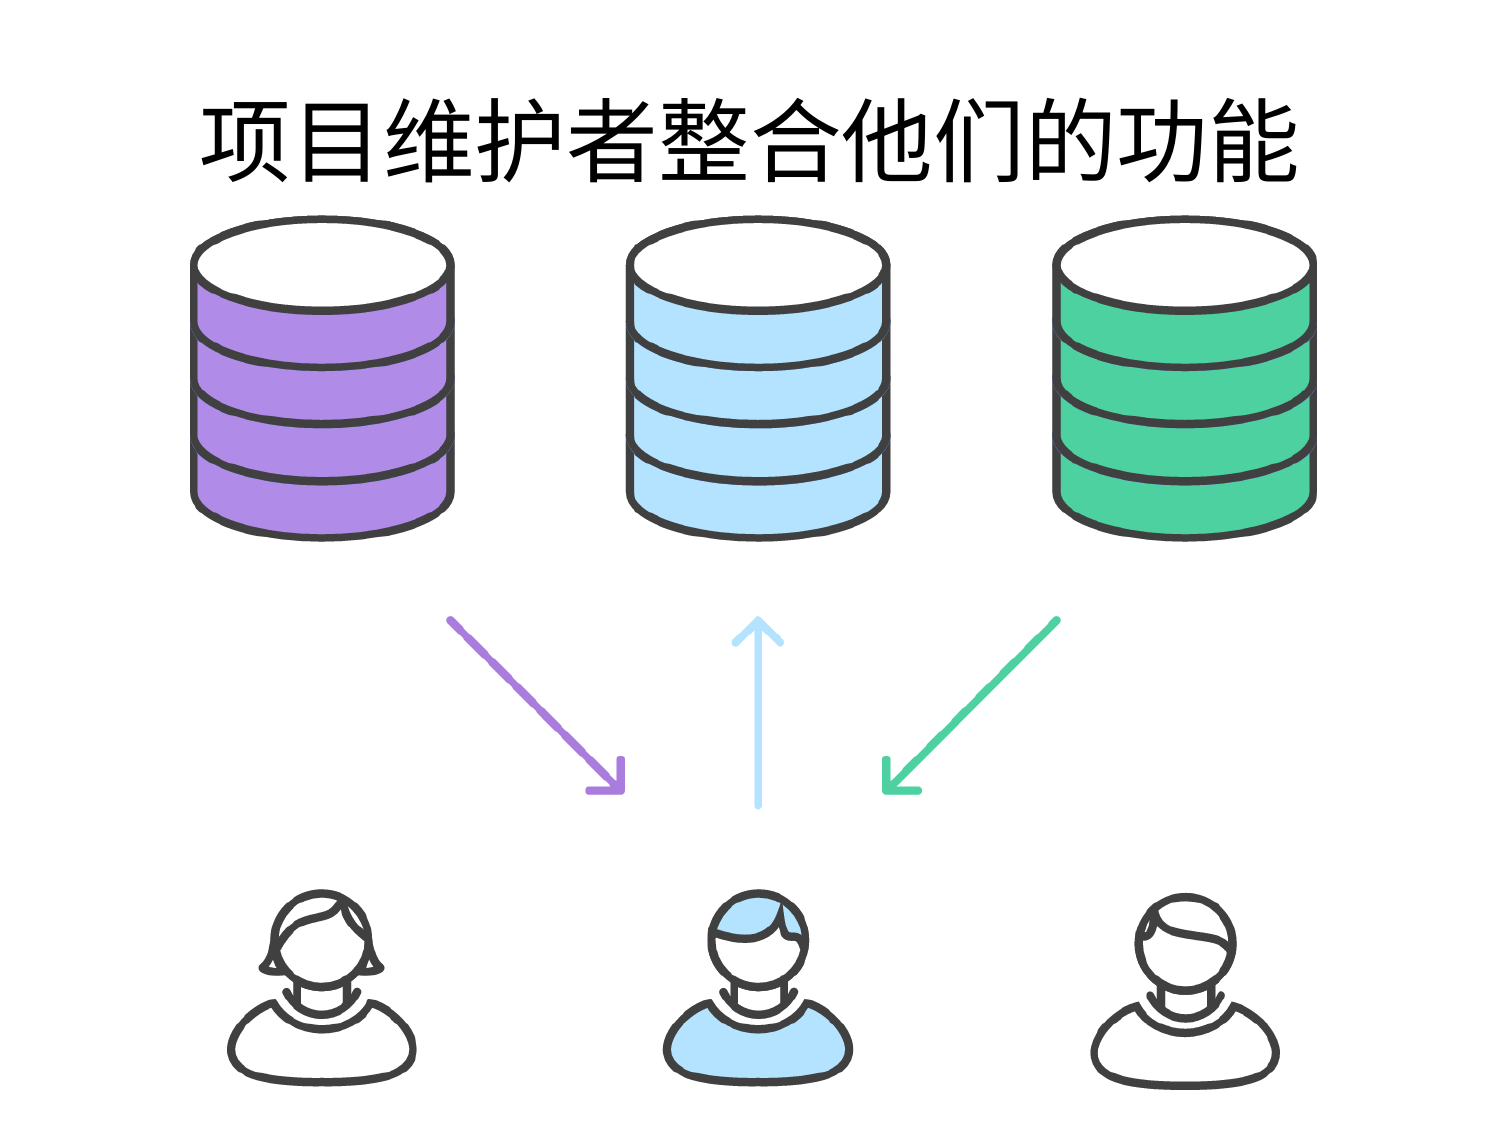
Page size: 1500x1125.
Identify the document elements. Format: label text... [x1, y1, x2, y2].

picture [147, 196, 1341, 1097]
title 项目维护者整合他们的功能 [75, 45, 1425, 233]
